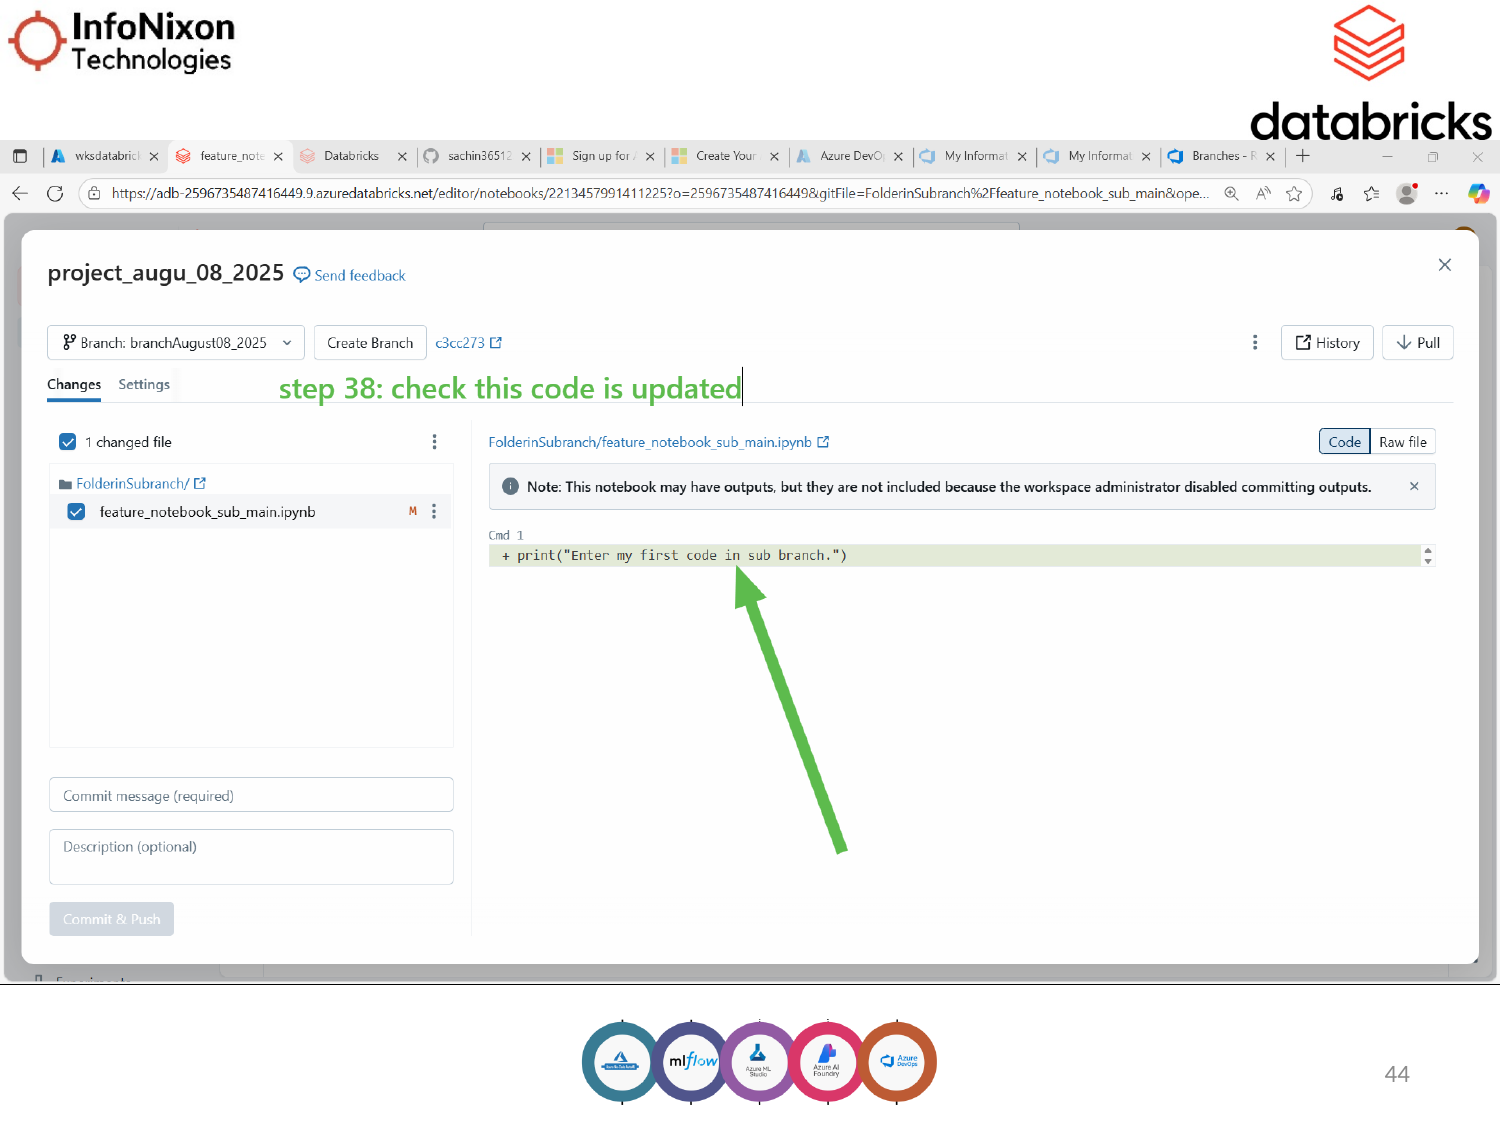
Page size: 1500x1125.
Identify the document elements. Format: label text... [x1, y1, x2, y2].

picture [0, 0, 1500, 985]
picture [574, 1019, 943, 1106]
picture [0, 0, 245, 90]
slide_number 44 [1074, 1042, 1425, 1103]
